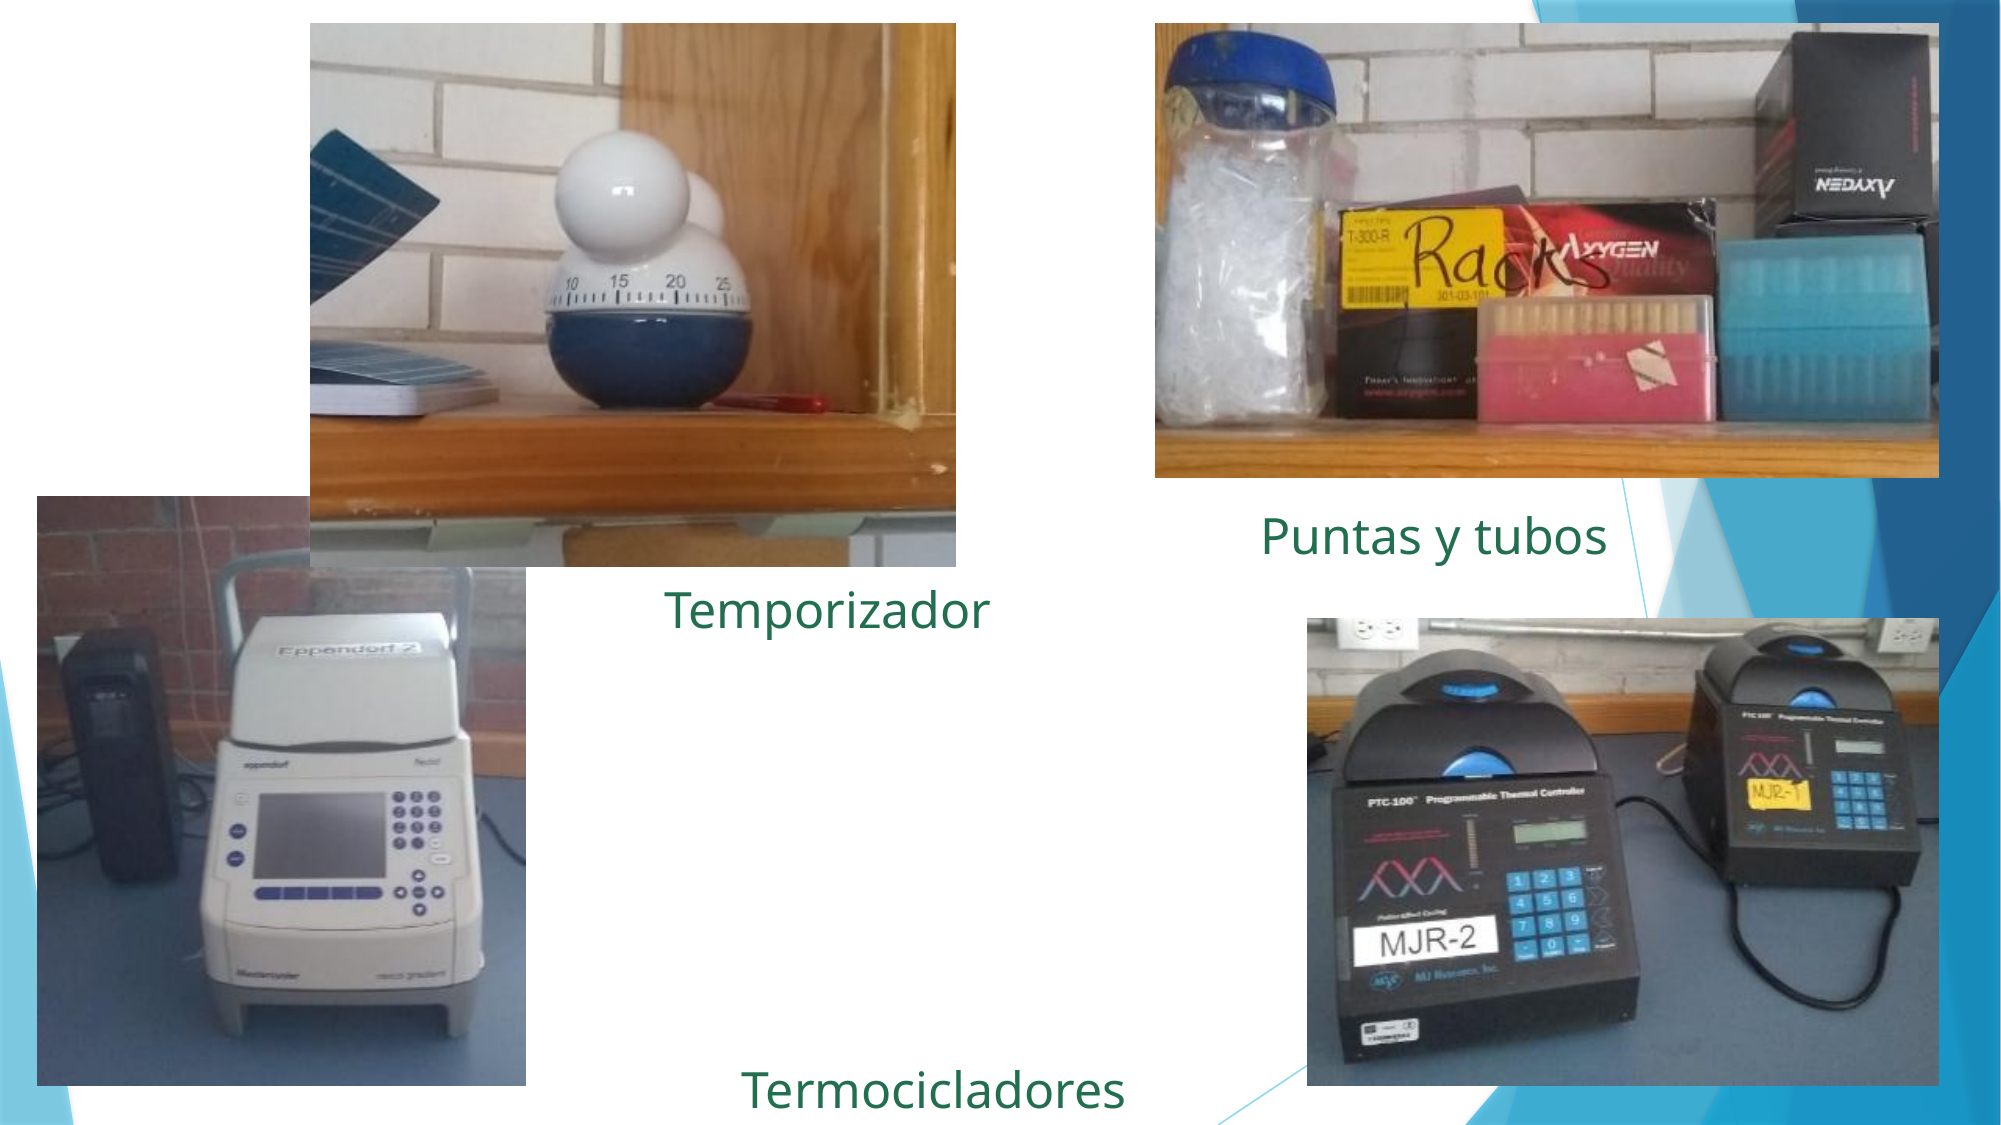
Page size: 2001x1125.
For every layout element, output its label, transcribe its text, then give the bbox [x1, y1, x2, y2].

picture [1307, 618, 1939, 1086]
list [36, 496, 526, 1086]
text_box Temporizador [649, 571, 1199, 671]
picture [1154, 22, 1939, 479]
text_box Puntas y tubos [1245, 496, 1796, 596]
text_box Termocicladores [726, 1050, 1277, 1125]
picture [310, 22, 956, 568]
